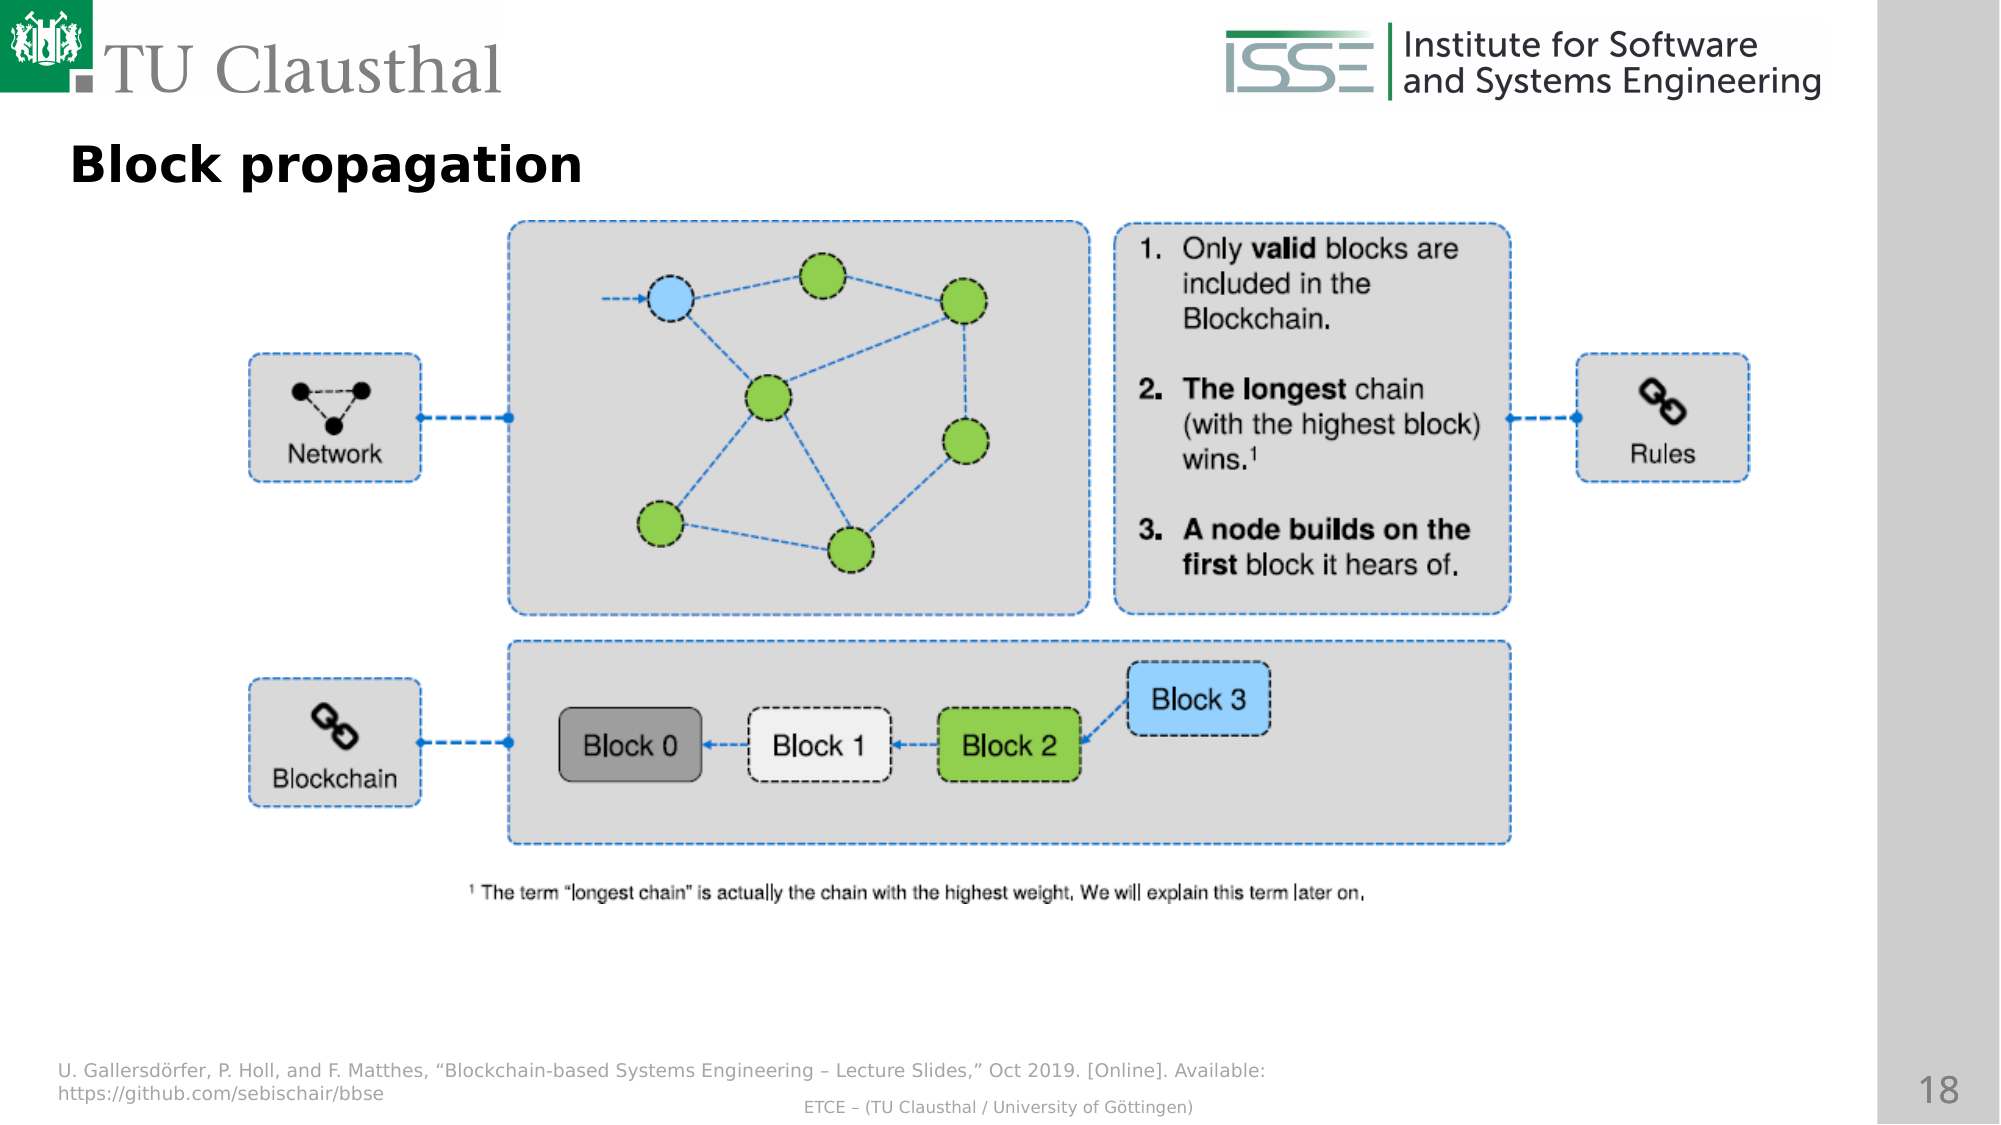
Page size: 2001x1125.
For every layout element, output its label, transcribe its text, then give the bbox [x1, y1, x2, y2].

picture [1218, 22, 1826, 107]
picture [0, 0, 501, 93]
picture [248, 220, 1751, 905]
text_box U. Gallersdörfer, P. Holl, and F. Matthes, “Blockchain-based Systems Engineering – Lecture Slides,” Oct 2019. [Online]. Available: https://github.com/sebischair/bbse [43, 1051, 1521, 1112]
text_box Block propagation [55, 125, 1819, 208]
